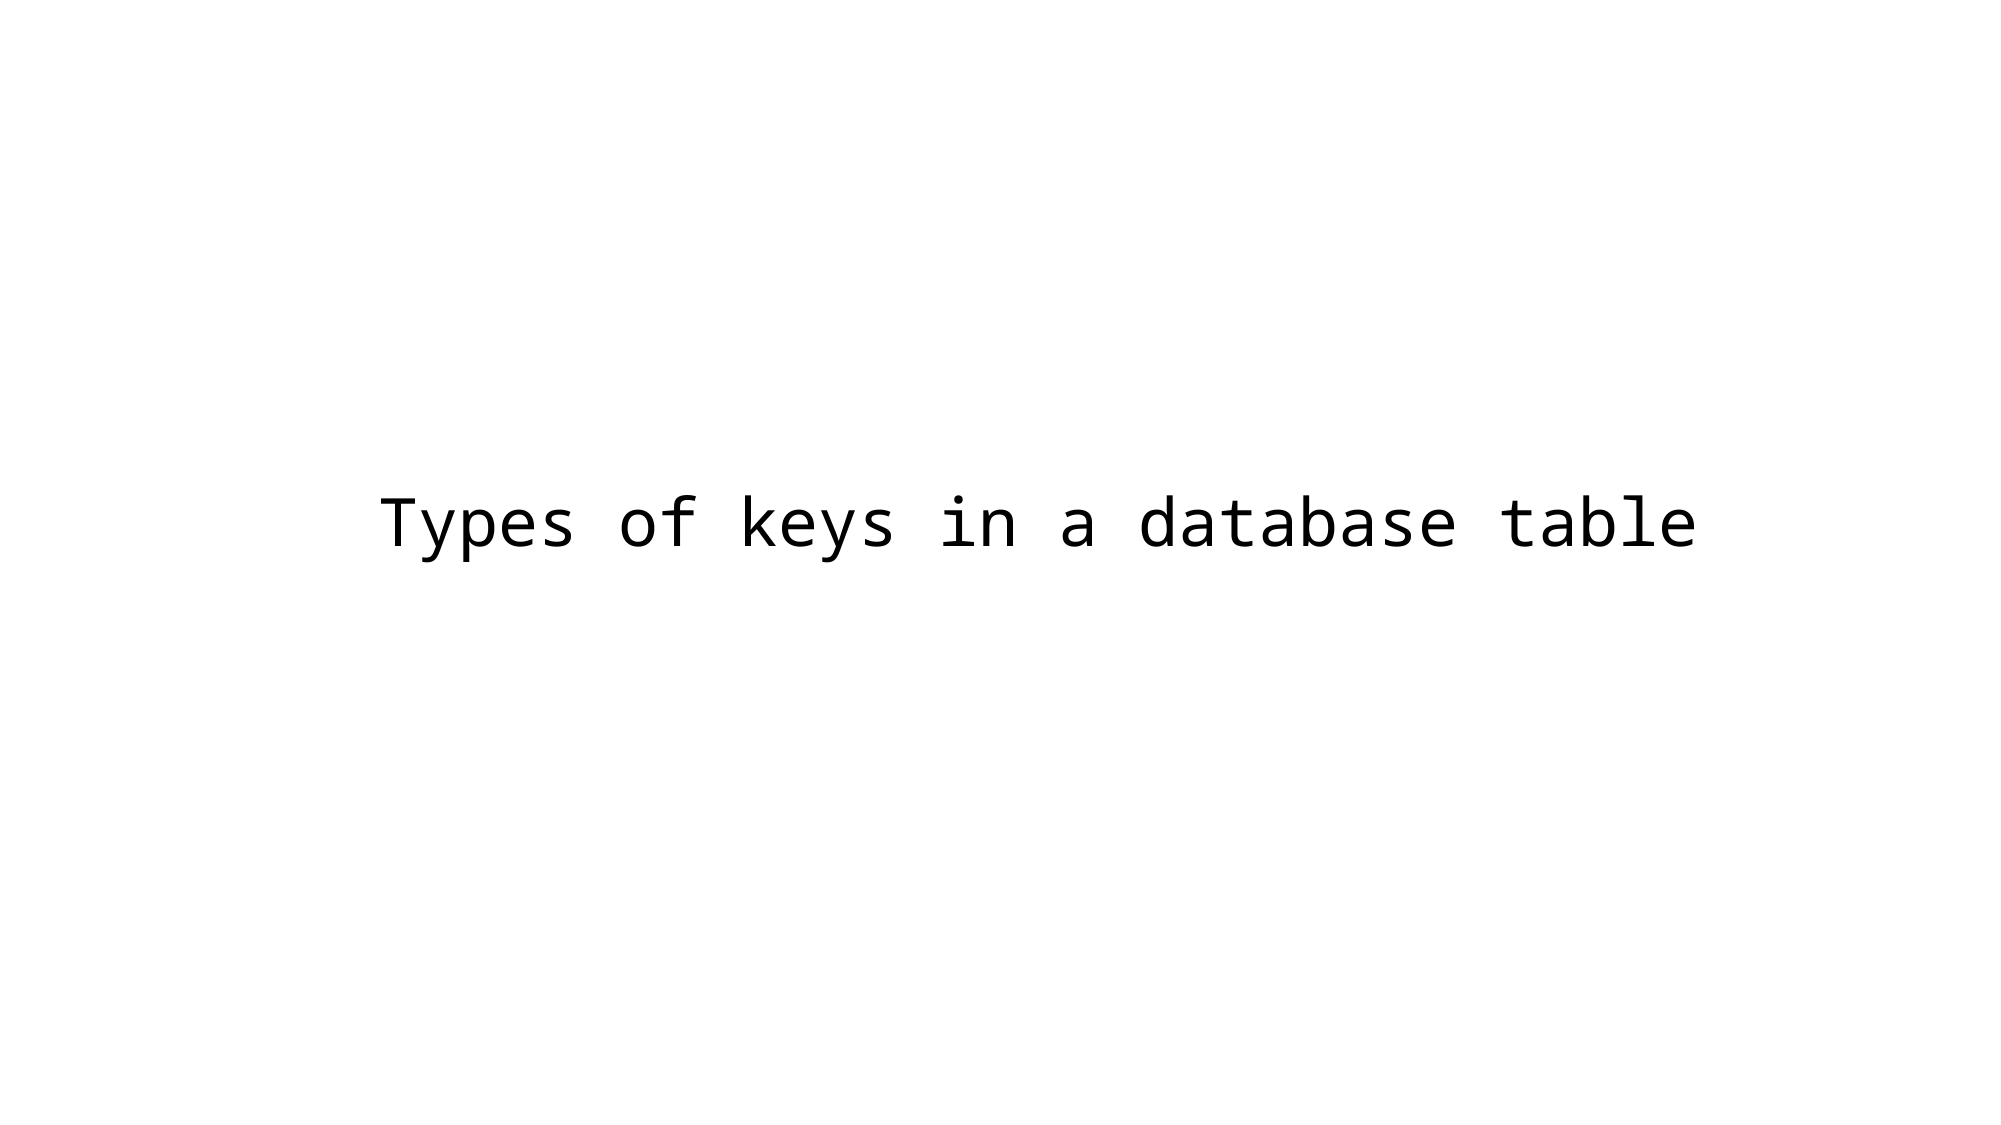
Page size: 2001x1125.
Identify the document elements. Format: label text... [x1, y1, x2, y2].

text_box Types of keys in a database table [363, 472, 1713, 568]
